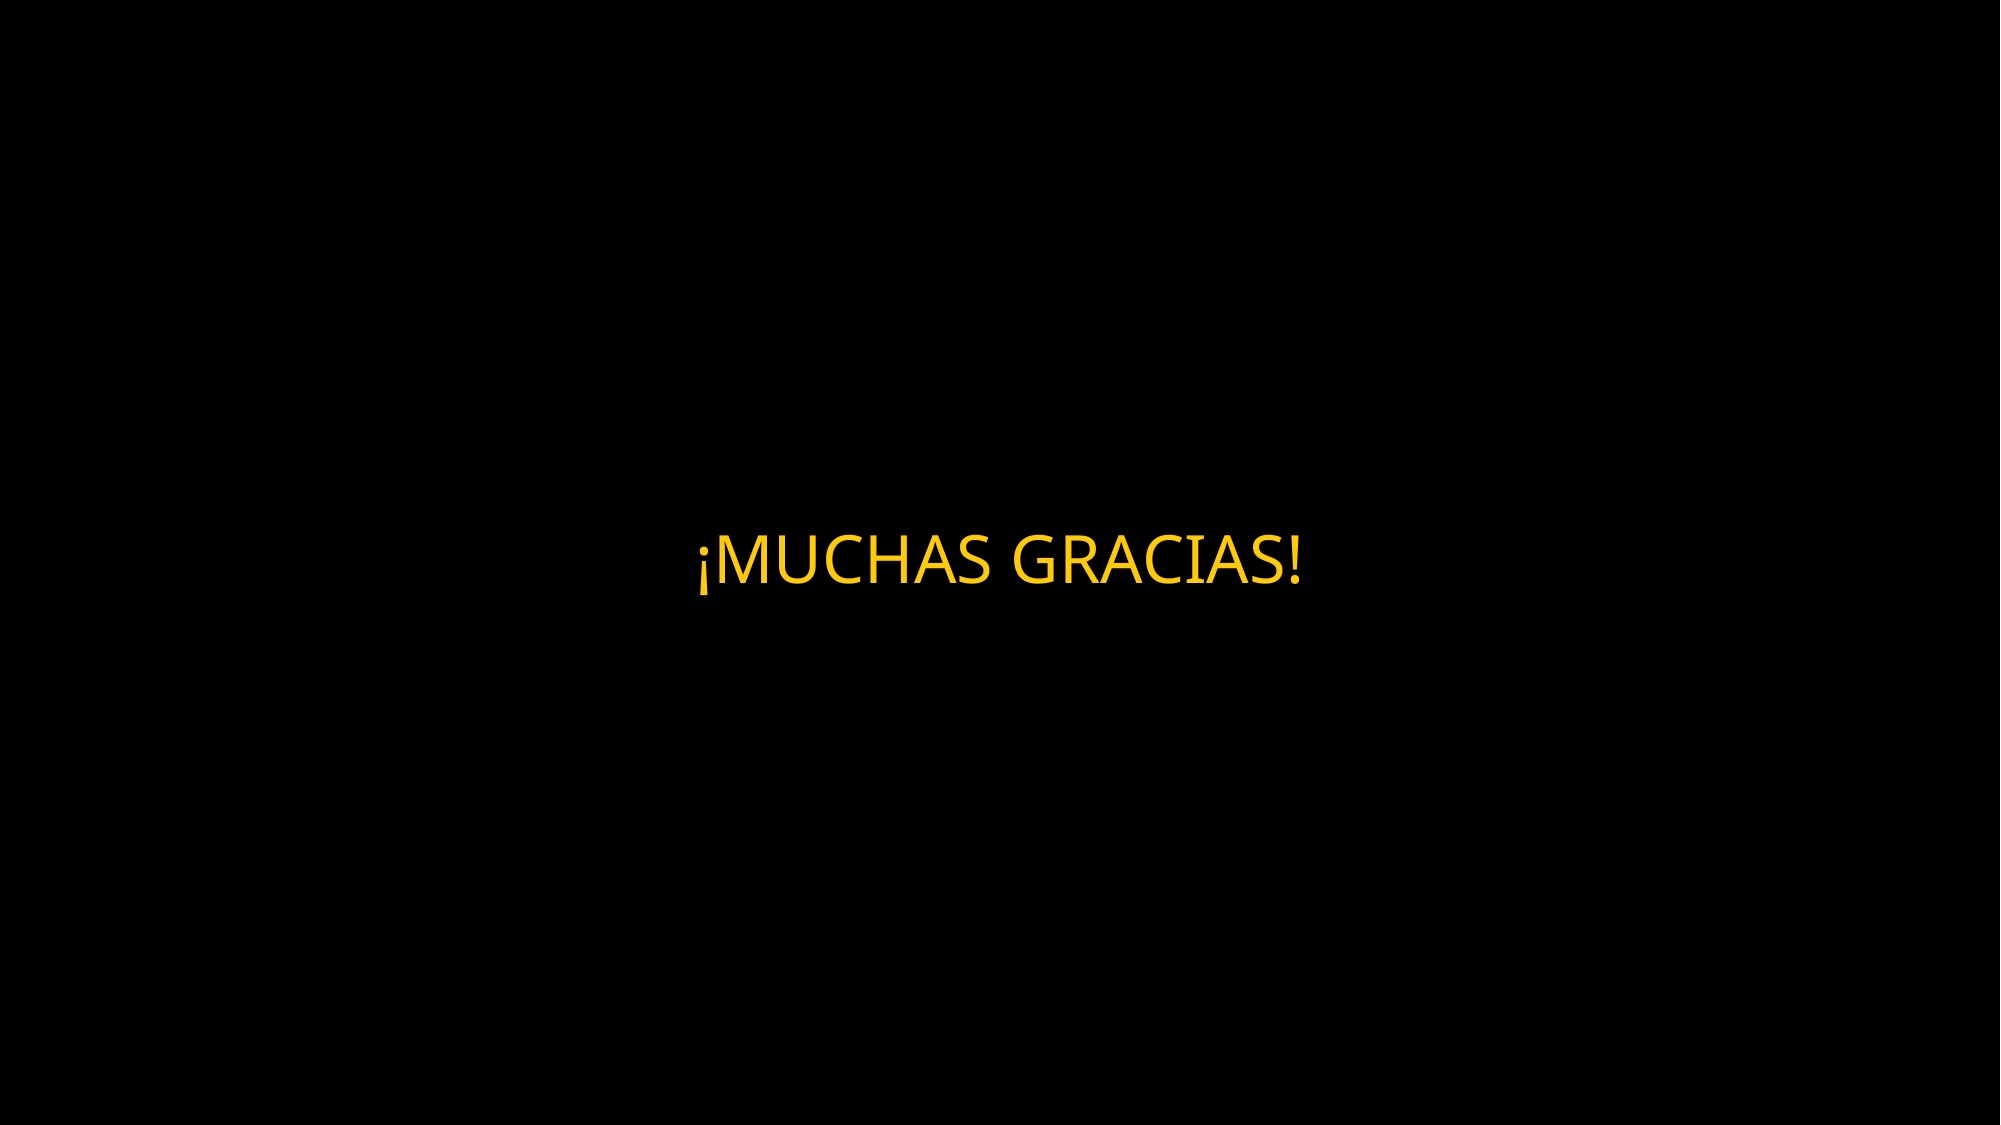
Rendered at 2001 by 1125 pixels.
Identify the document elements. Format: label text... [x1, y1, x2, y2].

title ¡Muchas gracias! [238, 476, 1763, 649]
